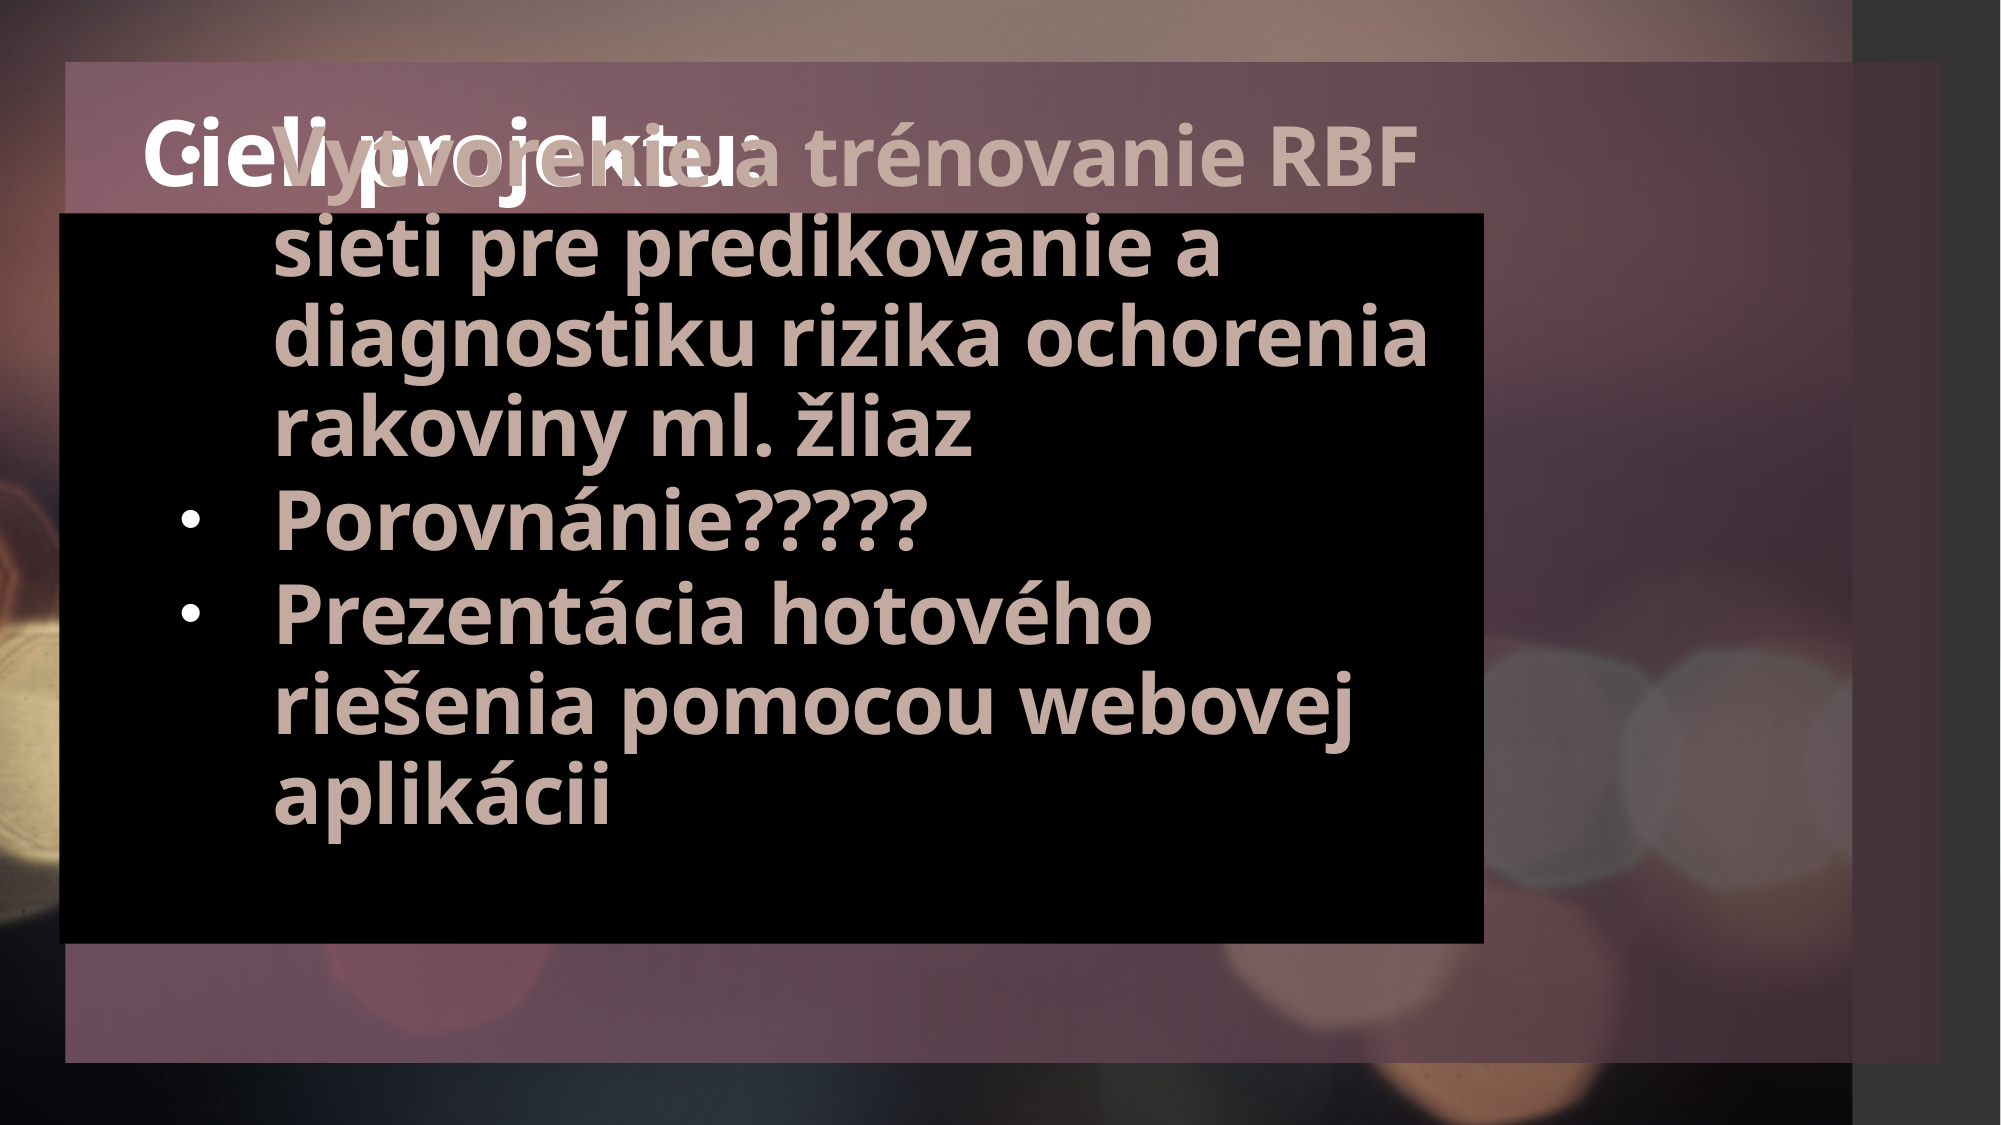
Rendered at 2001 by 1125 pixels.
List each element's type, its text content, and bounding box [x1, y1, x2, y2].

subtitle Vytvorenie a trénovanie RBF sieti pre predikovanie a diagnostiku rizika ochorenia rakoviny ml. žliaz Porovnánie????? Prezentácia hotového riešenia pomocou webovej aplikácii [59, 213, 1484, 944]
title Cieli projektu: [87, 117, 1682, 214]
picture [0, 0, 1852, 1125]
